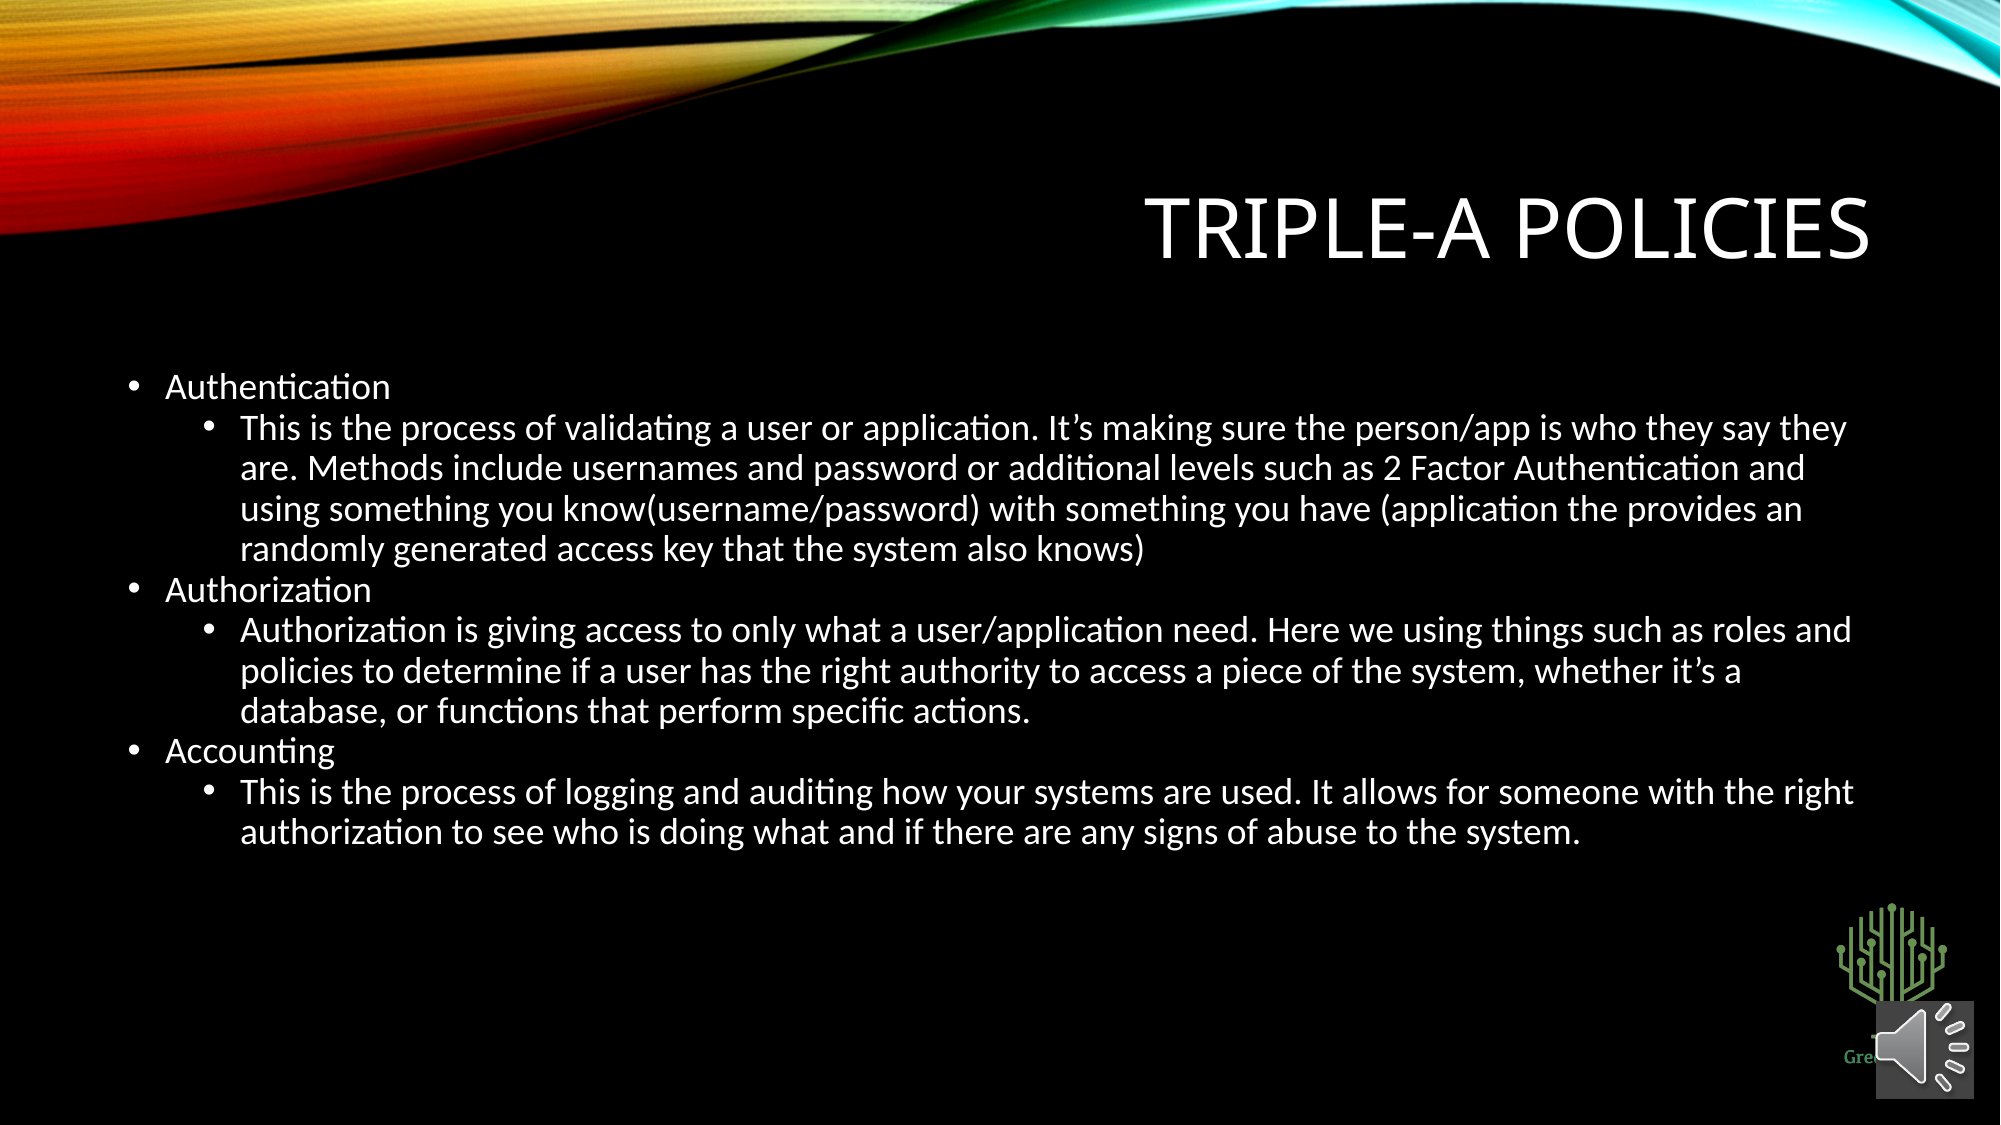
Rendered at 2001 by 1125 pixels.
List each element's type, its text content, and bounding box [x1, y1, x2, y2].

picture [0, 0, 2000, 237]
picture [1817, 892, 1976, 1101]
title TRIPLE-A POLICIES [474, 125, 1888, 338]
list Authentication This is the process of validating a user or application. It’s making sure the person/app is who they say they are. Methods include usernames and password or additional levels such as 2 Factor Authentication and using something you know(username/password) with something you have (application the provides an randomly generated access key that the system also knows) Authorization Authorization is giving access to only what a user/application need. Here we using things such as roles and policies to determine if a user has the right authority to access a piece of the system, whether it’s a database, or functions that perform specific actions. Accounting This is the process of logging and auditing how your systems are used. It allows for someone with the right authorization to see who is doing what and if there are any signs of abuse to the system. [112, 360, 1888, 1021]
